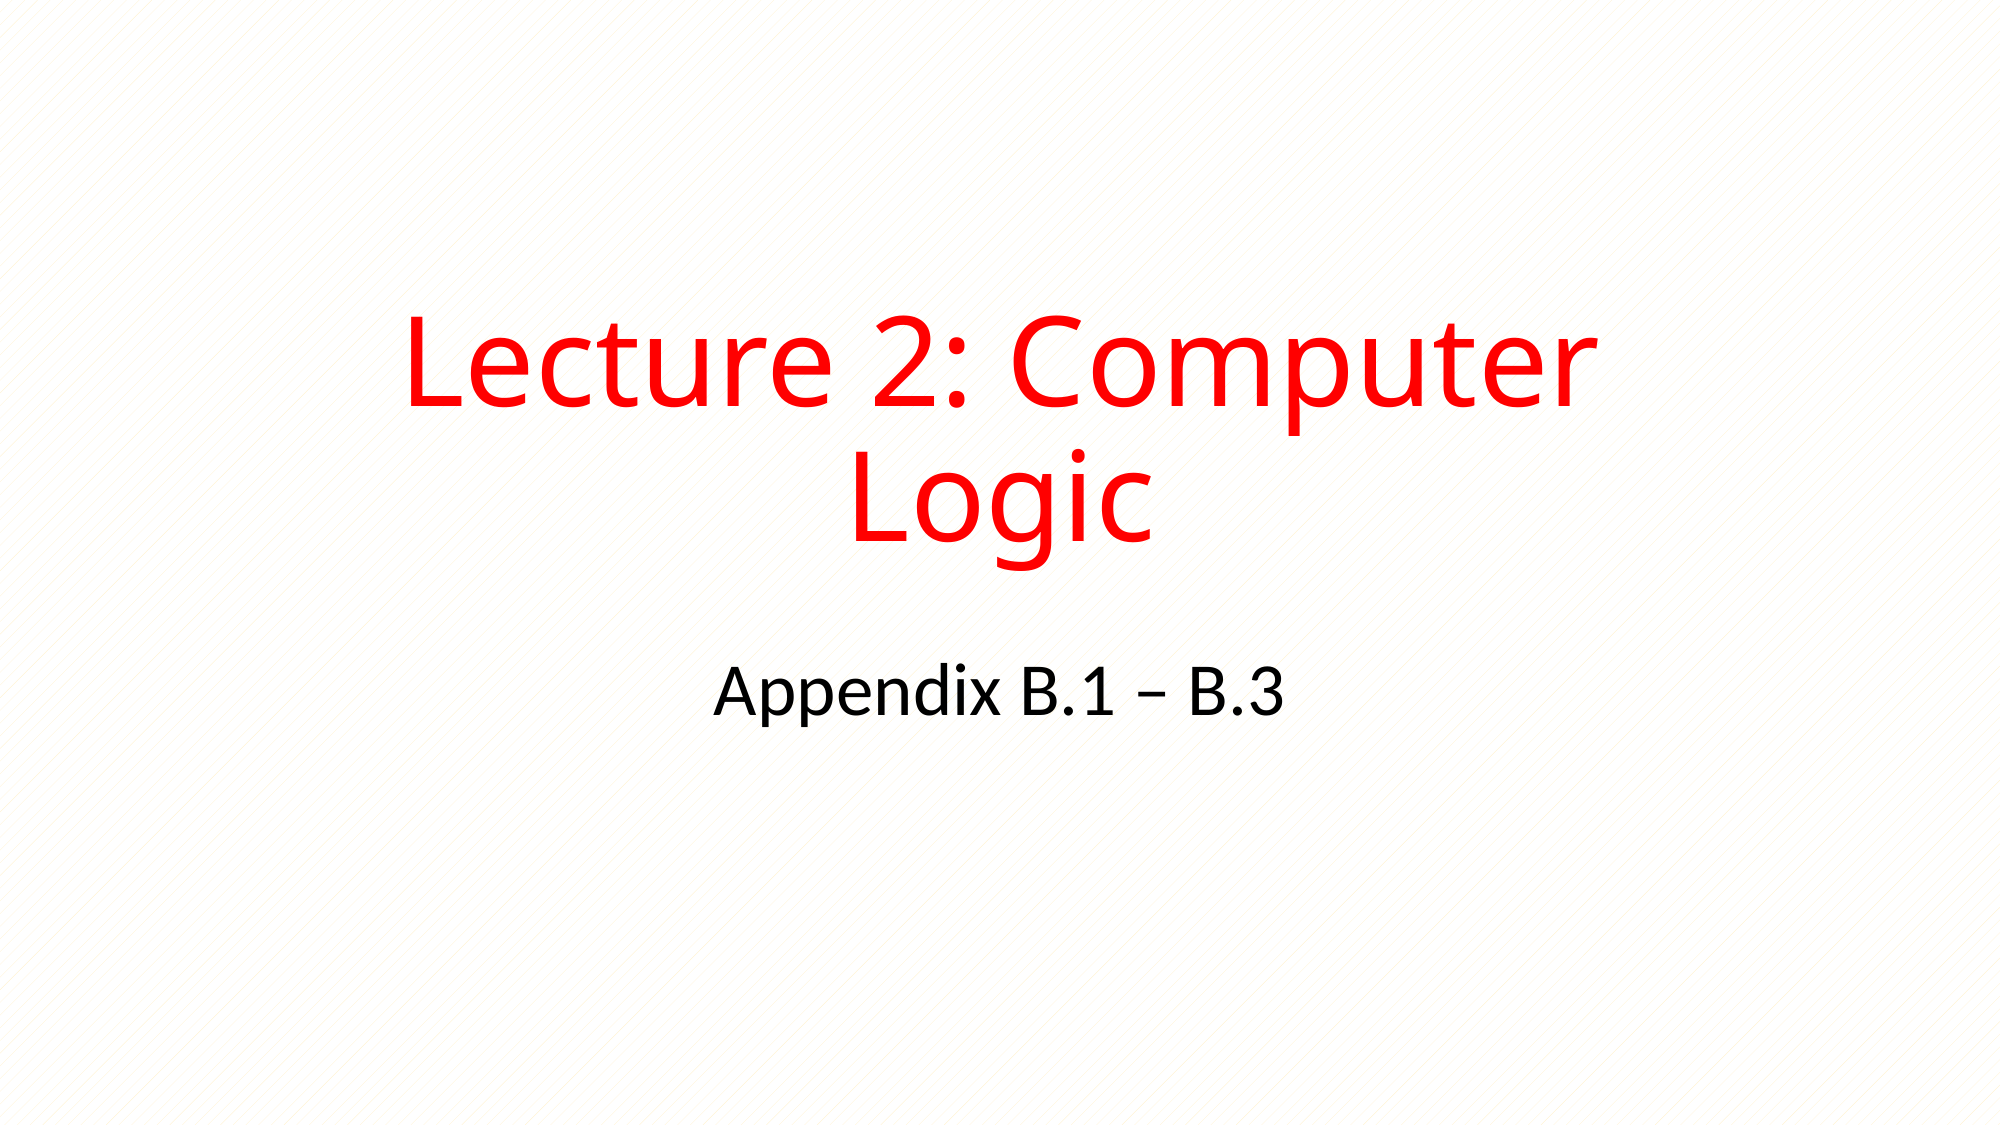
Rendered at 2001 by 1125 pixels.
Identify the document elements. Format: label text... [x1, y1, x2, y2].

subtitle Appendix B.1 – B.3 [249, 643, 1750, 774]
title Lecture 2: Computer Logic [249, 184, 1750, 576]
